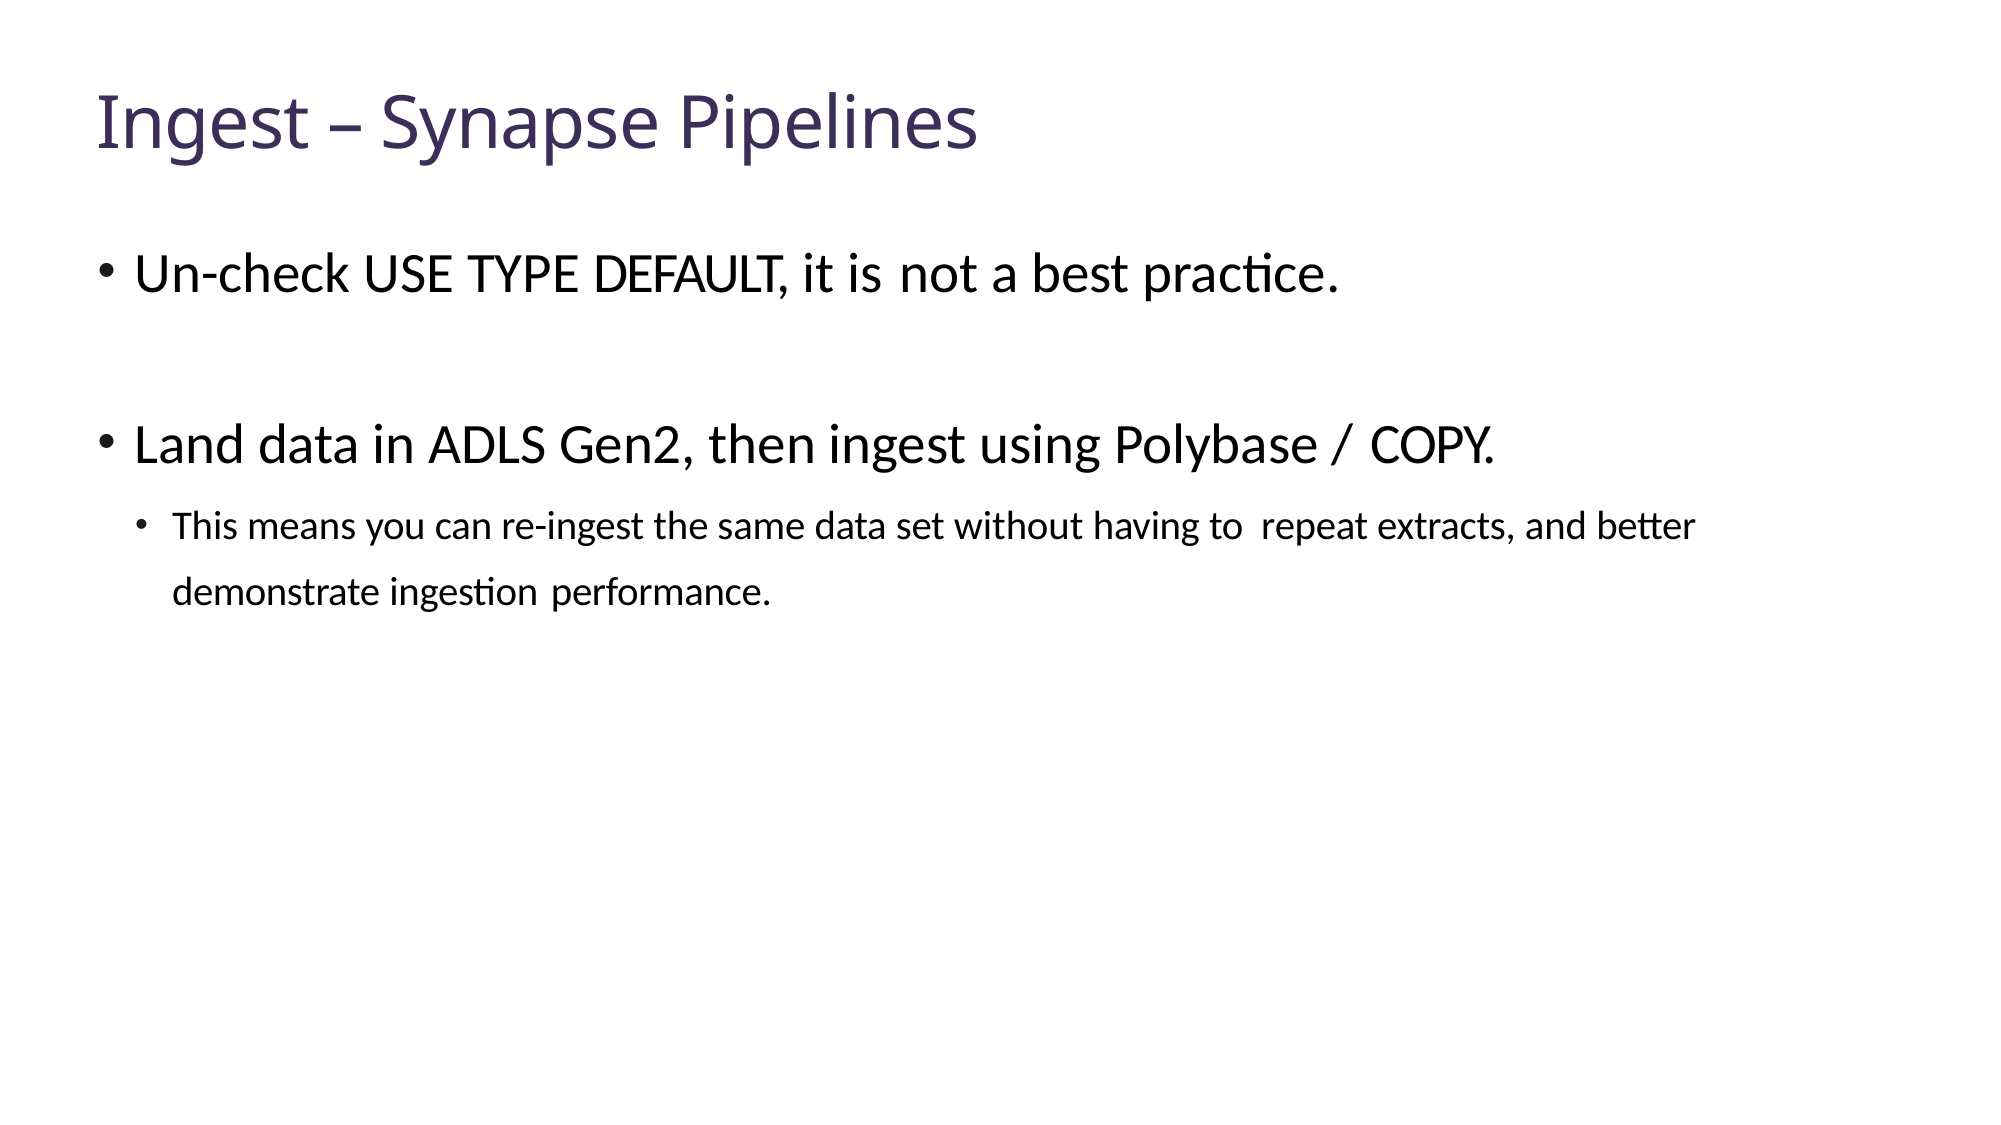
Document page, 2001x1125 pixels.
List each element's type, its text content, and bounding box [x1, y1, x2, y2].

title Ingest – Synapse Pipelines [96, 75, 1904, 166]
list Un-check USE TYPE DEFAULT, it is not a best practice. Land data in ADLS Gen2, then ingest using Polybase / COPY. This means you can re-ingest the same data set without having to repeat extracts, and better demonstrate ingestion performance. [95, 235, 1904, 710]
